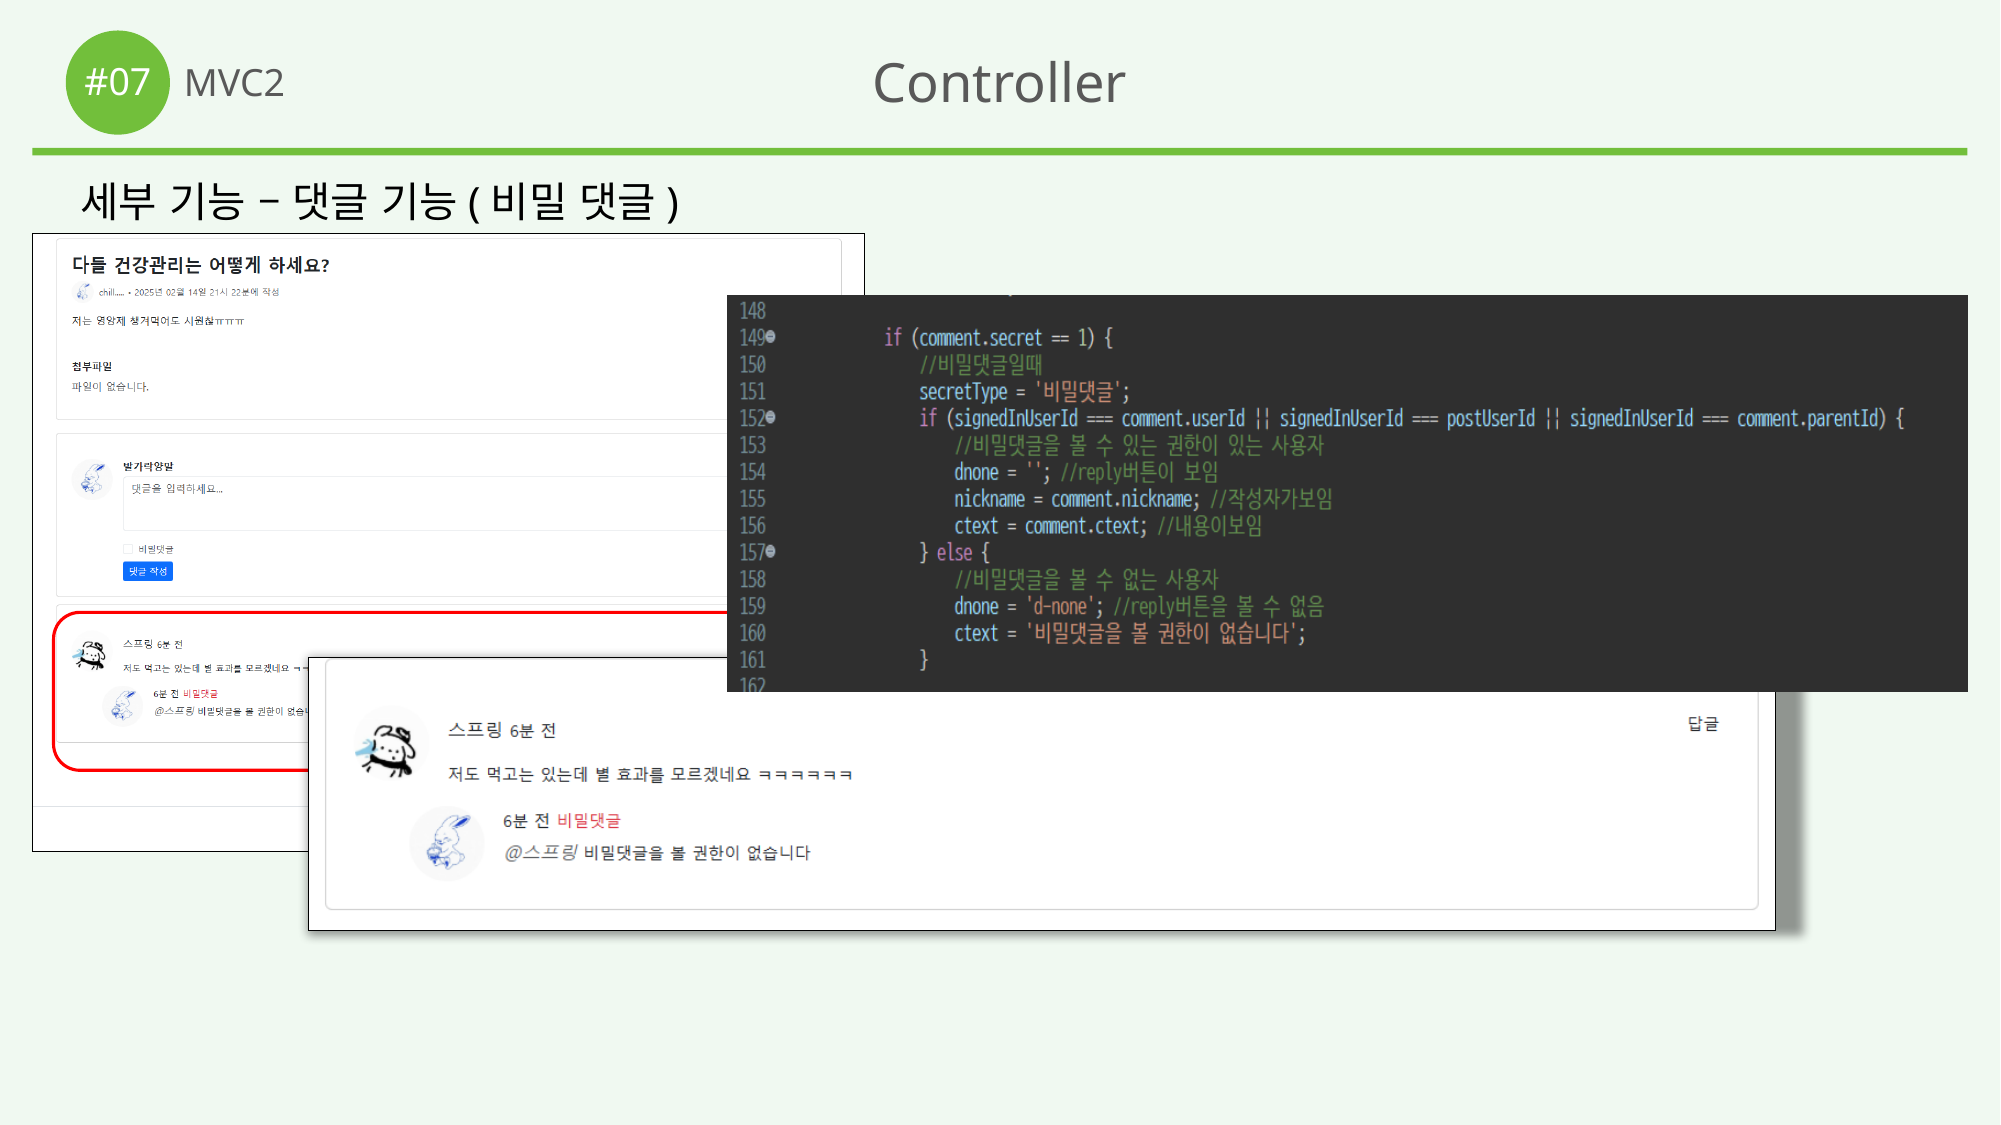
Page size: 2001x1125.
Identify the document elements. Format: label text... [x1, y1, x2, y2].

text_box [31, 147, 1968, 156]
text_box 세부 기능 – 댓글 기능(비밀 댓글) [65, 168, 700, 233]
text_box Controller [636, 44, 1364, 122]
text_box MVC2 [183, 60, 538, 106]
picture [32, 233, 1968, 931]
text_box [65, 30, 170, 135]
